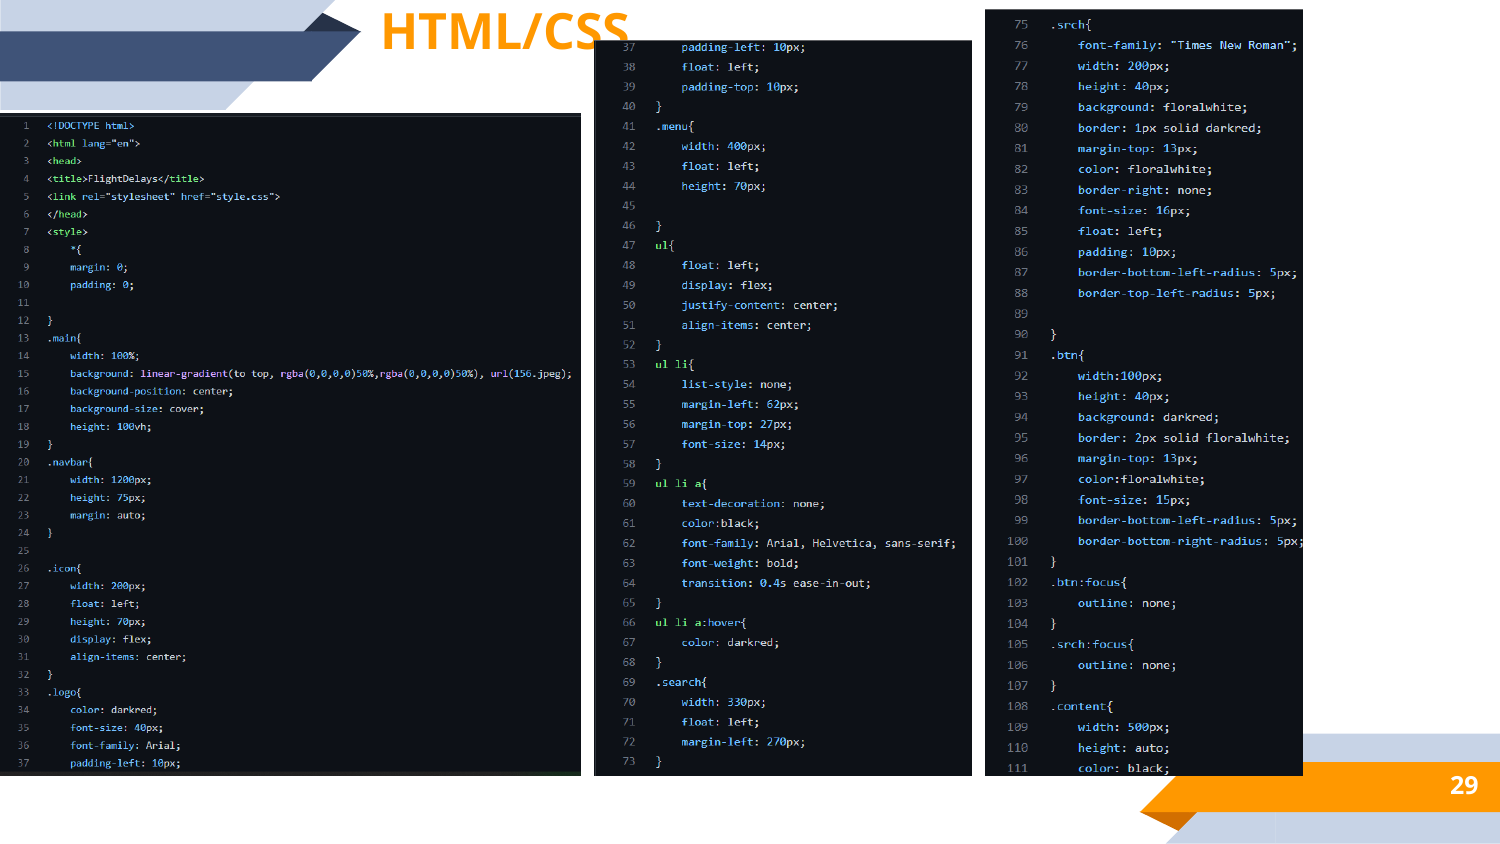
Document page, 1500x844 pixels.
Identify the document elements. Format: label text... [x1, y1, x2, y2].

picture [985, 9, 1304, 777]
picture [594, 40, 973, 777]
slide_number ‹#› [1249, 760, 1494, 813]
picture [0, 113, 582, 777]
list HTML/CSS [364, 0, 912, 59]
